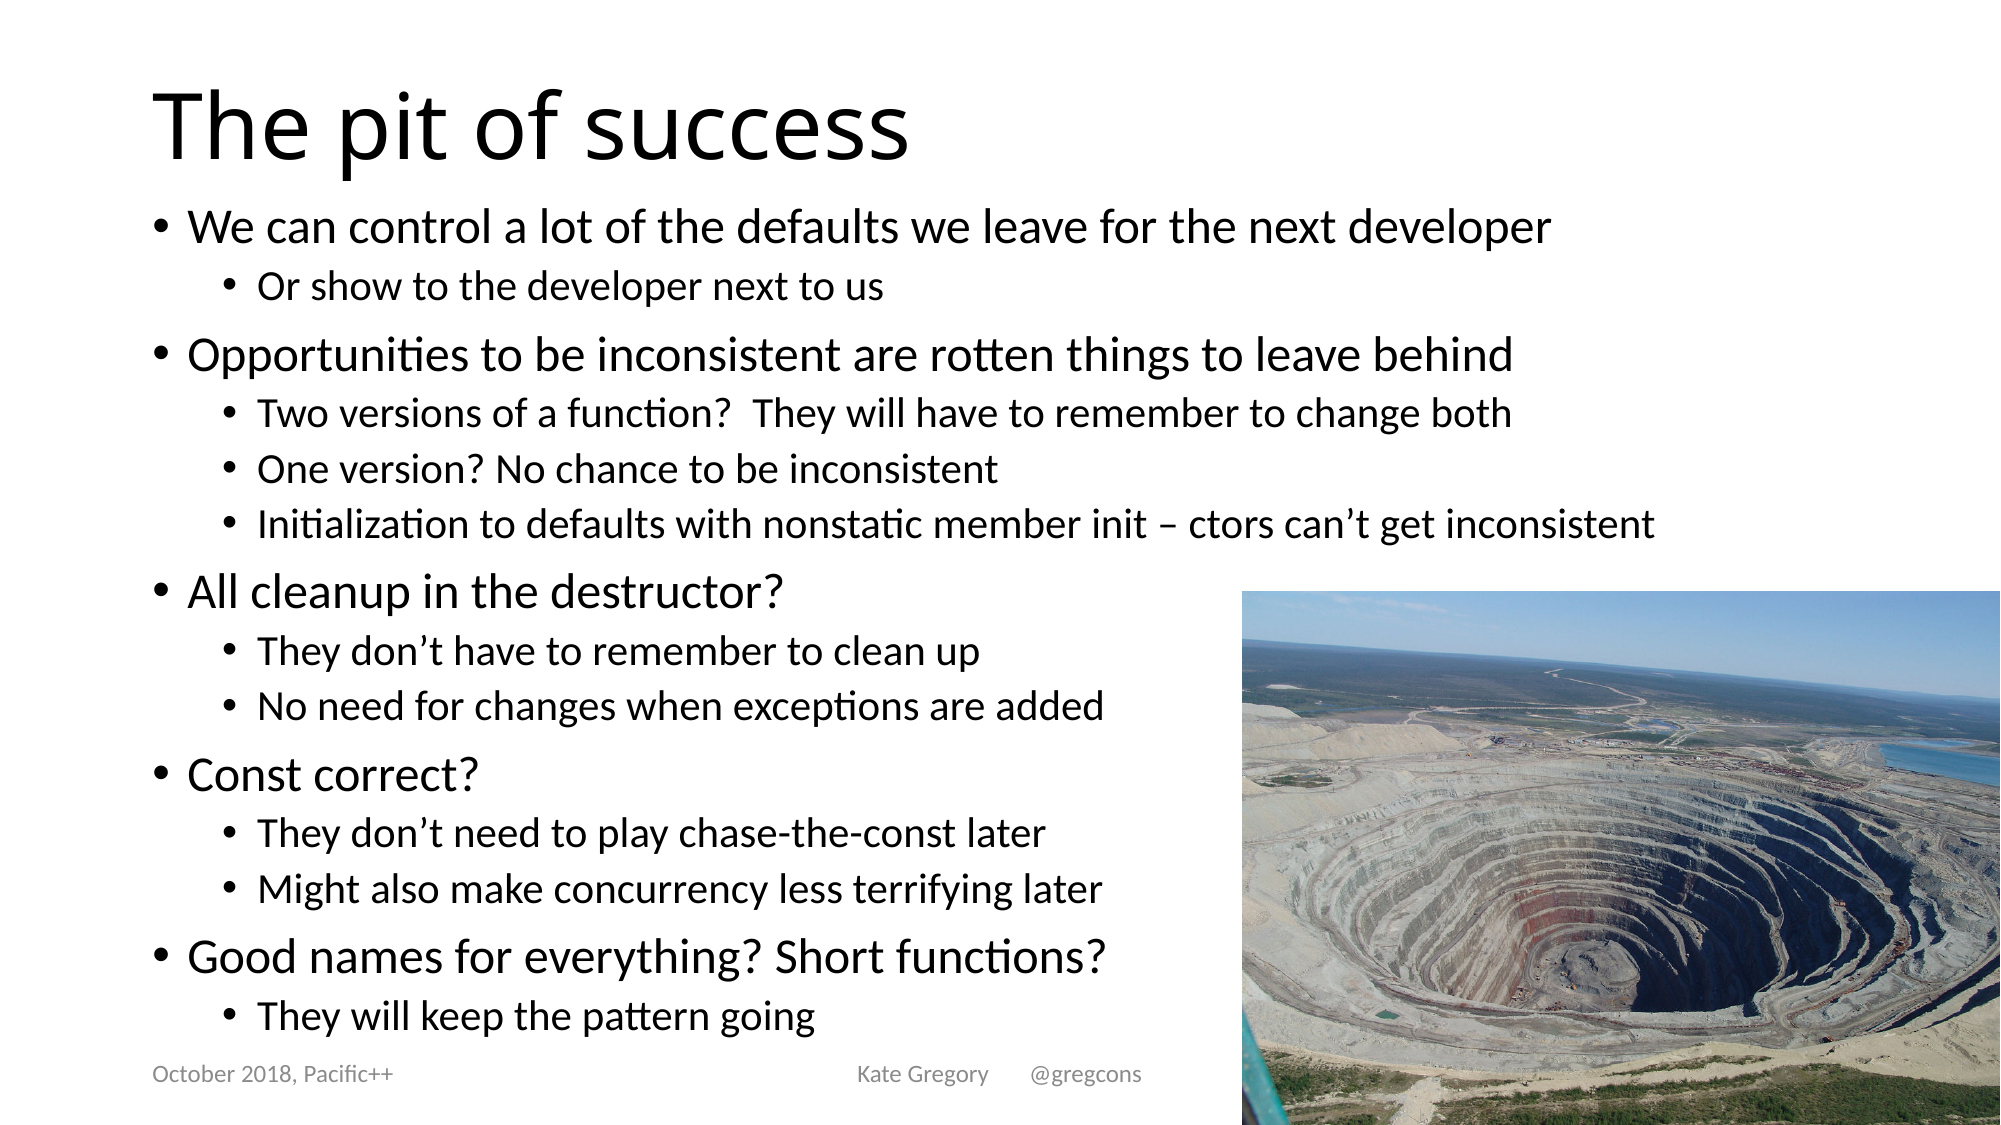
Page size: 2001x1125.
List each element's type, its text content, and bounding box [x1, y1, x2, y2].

footer Kate Gregory @gregcons [662, 1042, 1241, 1103]
title The pit of success [137, 59, 1863, 193]
list We can control a lot of the defaults we leave for the next developer Or show to the developer next to us Opportunities to be inconsistent are rotten things to leave behind Two versions of a function? They will have to remember to change both One version? No chance to be inconsistent Initialization to defaults with nonstatic member init – ctors can’t get inconsistent All cleanup in the destructor? They don’t have to remember to clean up No need for changes when exceptions are added Const correct? They don’t need to play chase-the-const later Might also make concurrency less terrifying later Good names for everything? Short functions? They will keep the pattern going [137, 193, 1863, 1049]
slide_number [137, 1042, 588, 1103]
picture [1241, 591, 2000, 1125]
